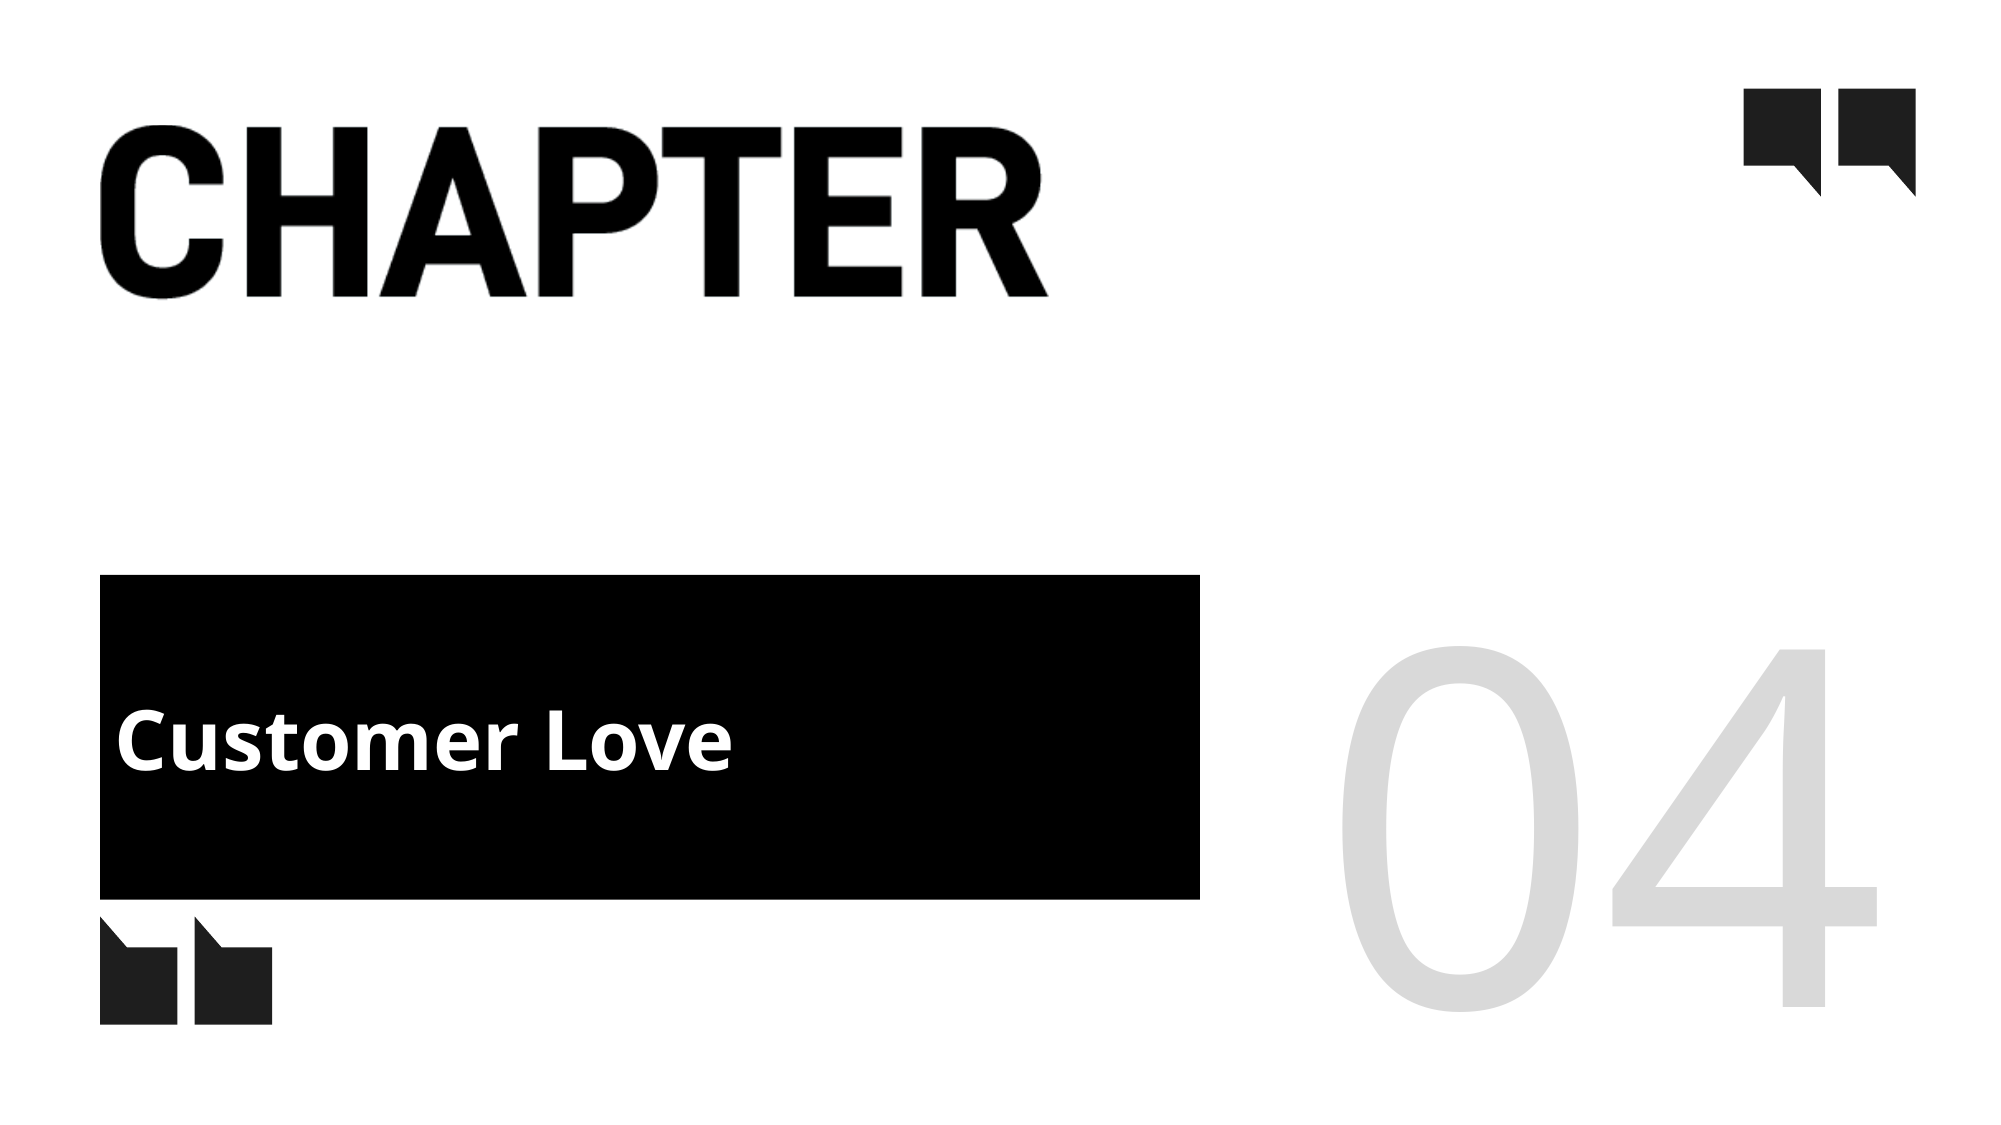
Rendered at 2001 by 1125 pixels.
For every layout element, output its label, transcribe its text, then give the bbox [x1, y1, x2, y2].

text_box Customer Love [100, 574, 1200, 900]
text_box [1743, 88, 1821, 197]
picture [100, 124, 1049, 313]
text_box [1838, 88, 1916, 197]
text_box 04 [1212, 502, 1994, 1115]
text_box [194, 916, 272, 1025]
text_box [100, 916, 178, 1025]
